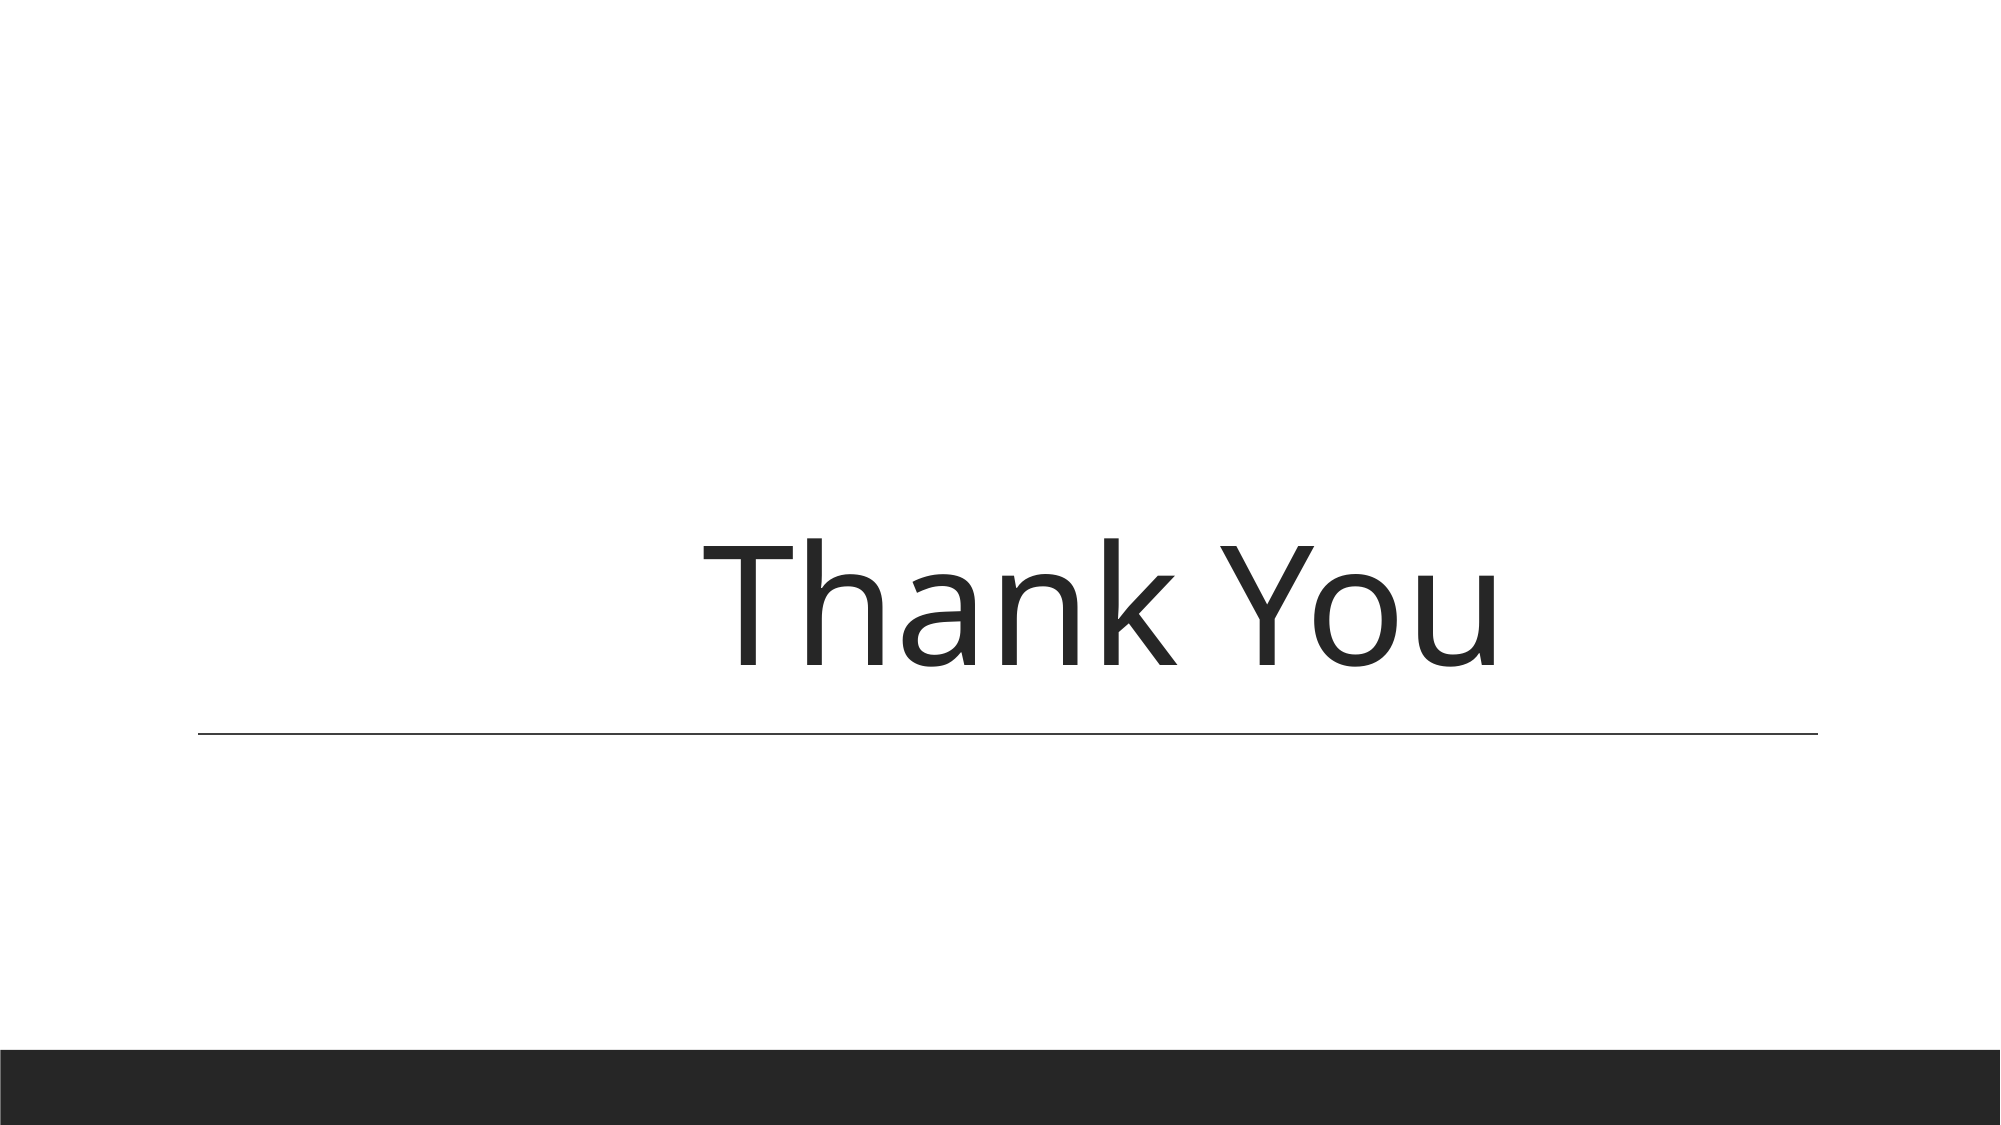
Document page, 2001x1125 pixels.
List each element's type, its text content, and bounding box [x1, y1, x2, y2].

title Thank You [180, 124, 1830, 710]
